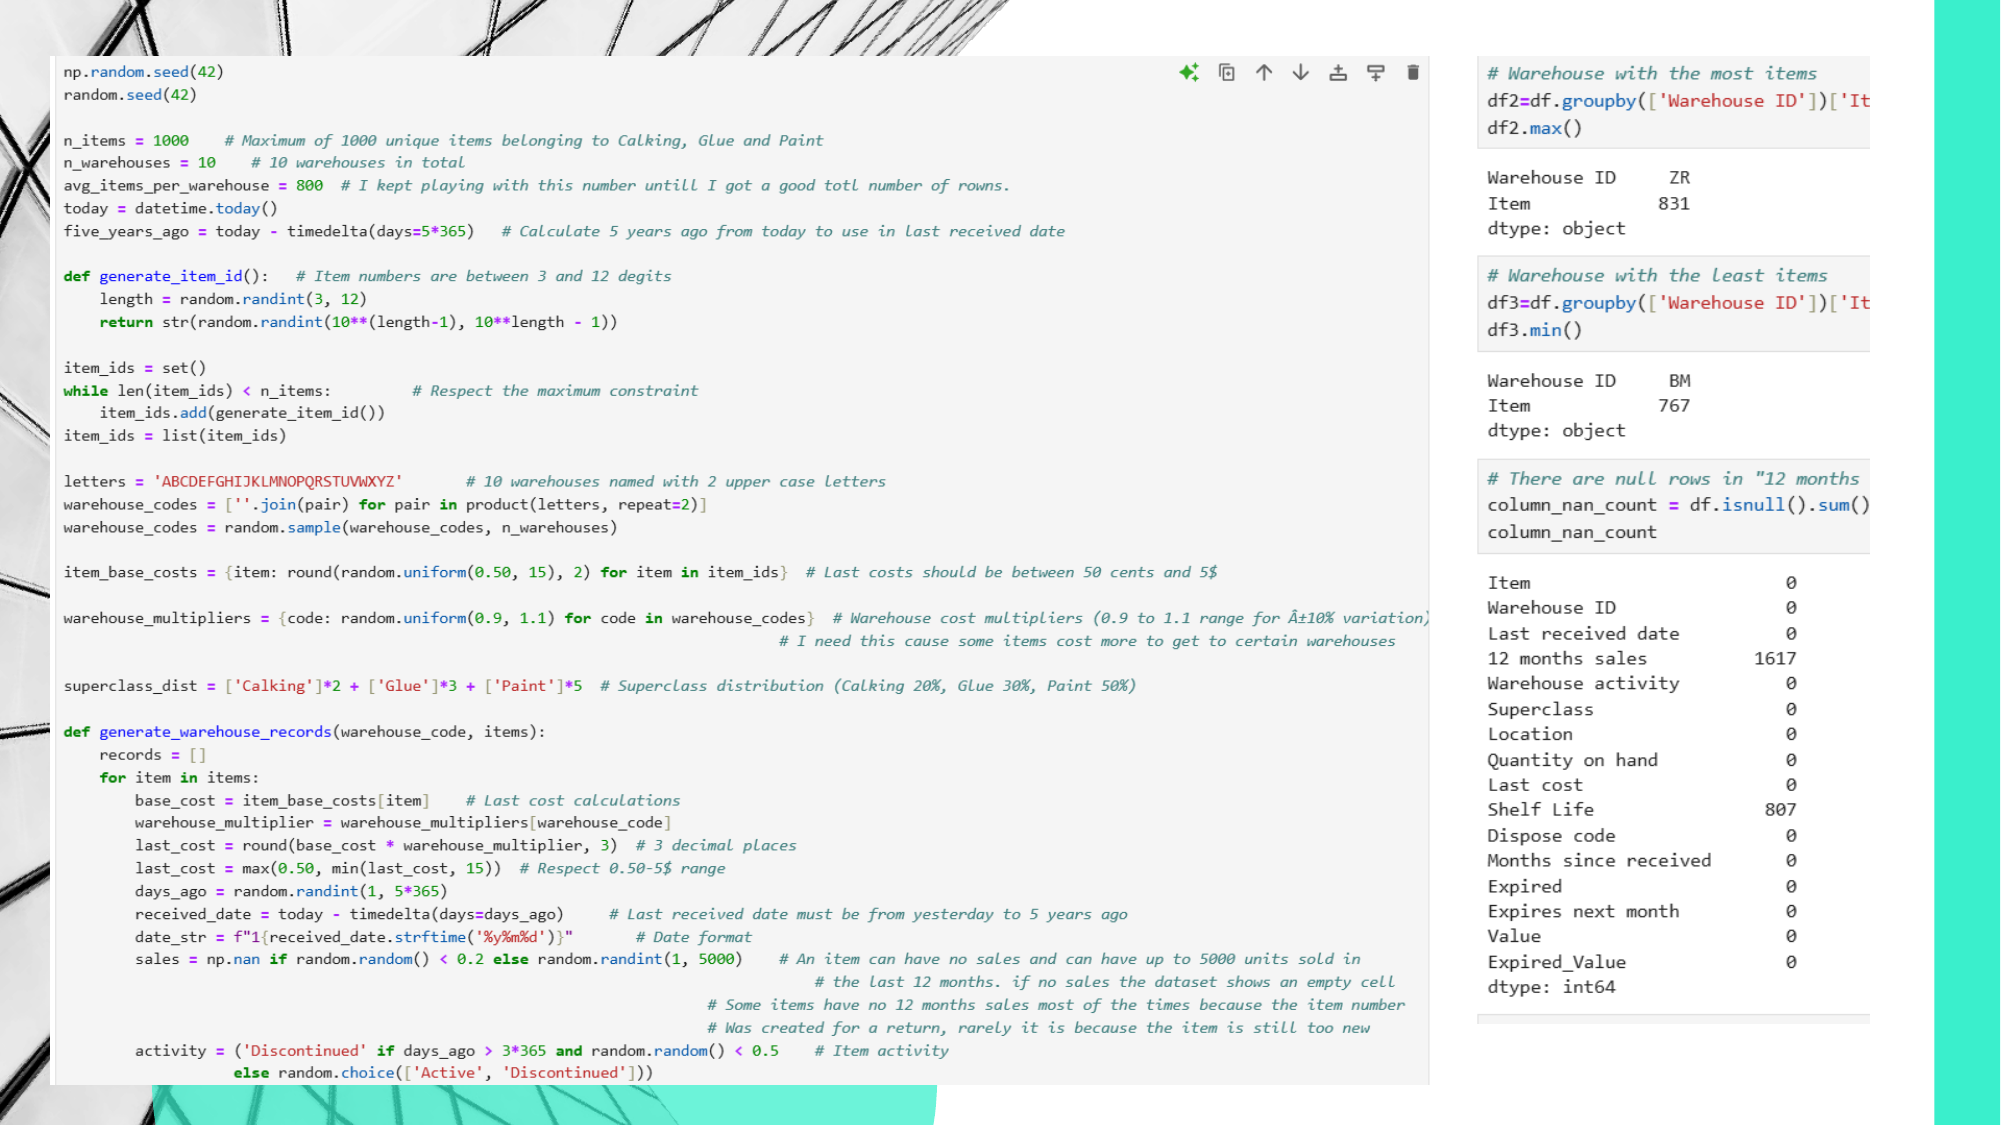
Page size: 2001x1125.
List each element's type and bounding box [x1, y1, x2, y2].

picture [50, 56, 1442, 1085]
picture [1470, 56, 1870, 1024]
